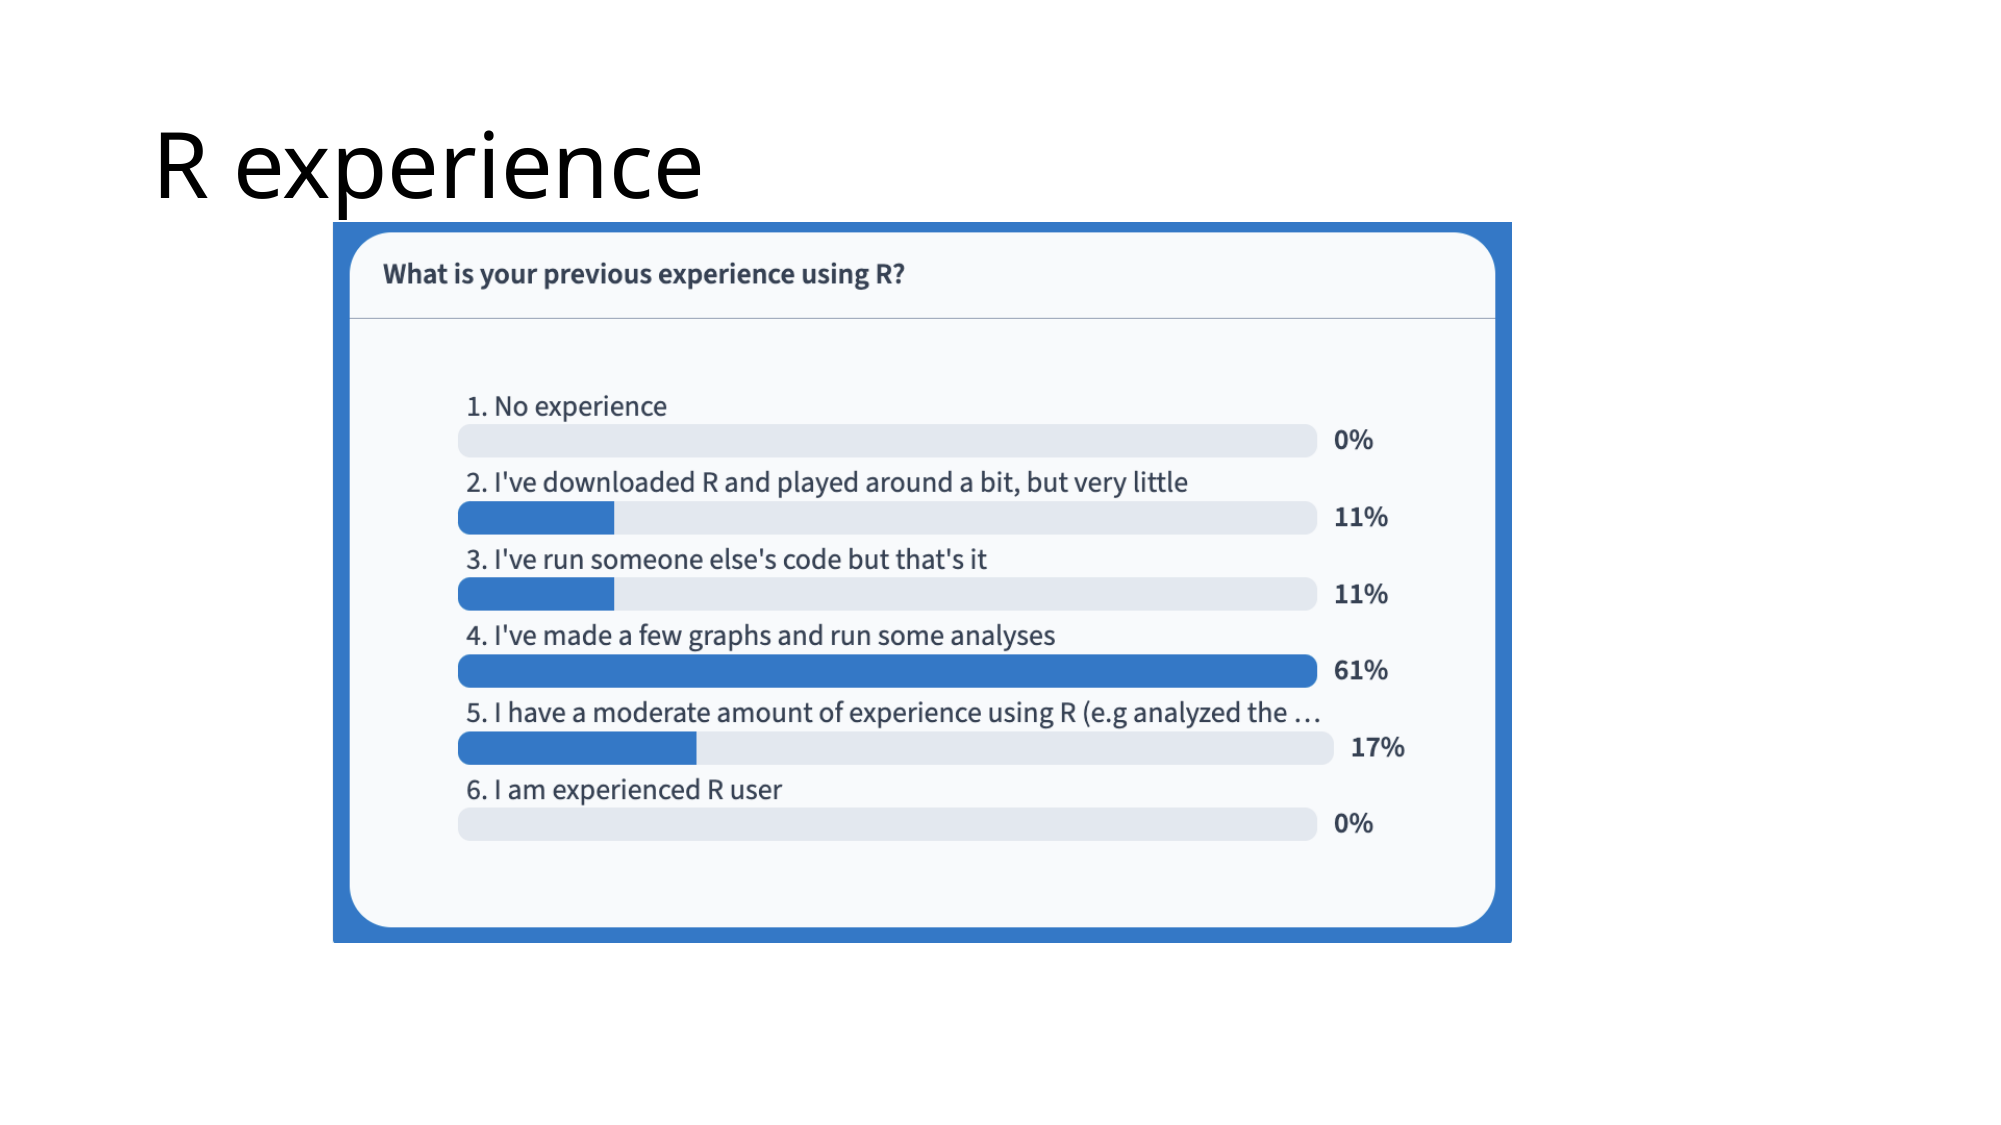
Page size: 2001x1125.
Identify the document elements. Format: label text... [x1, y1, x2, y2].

picture [332, 222, 1512, 943]
title R experience [137, 59, 1863, 278]
